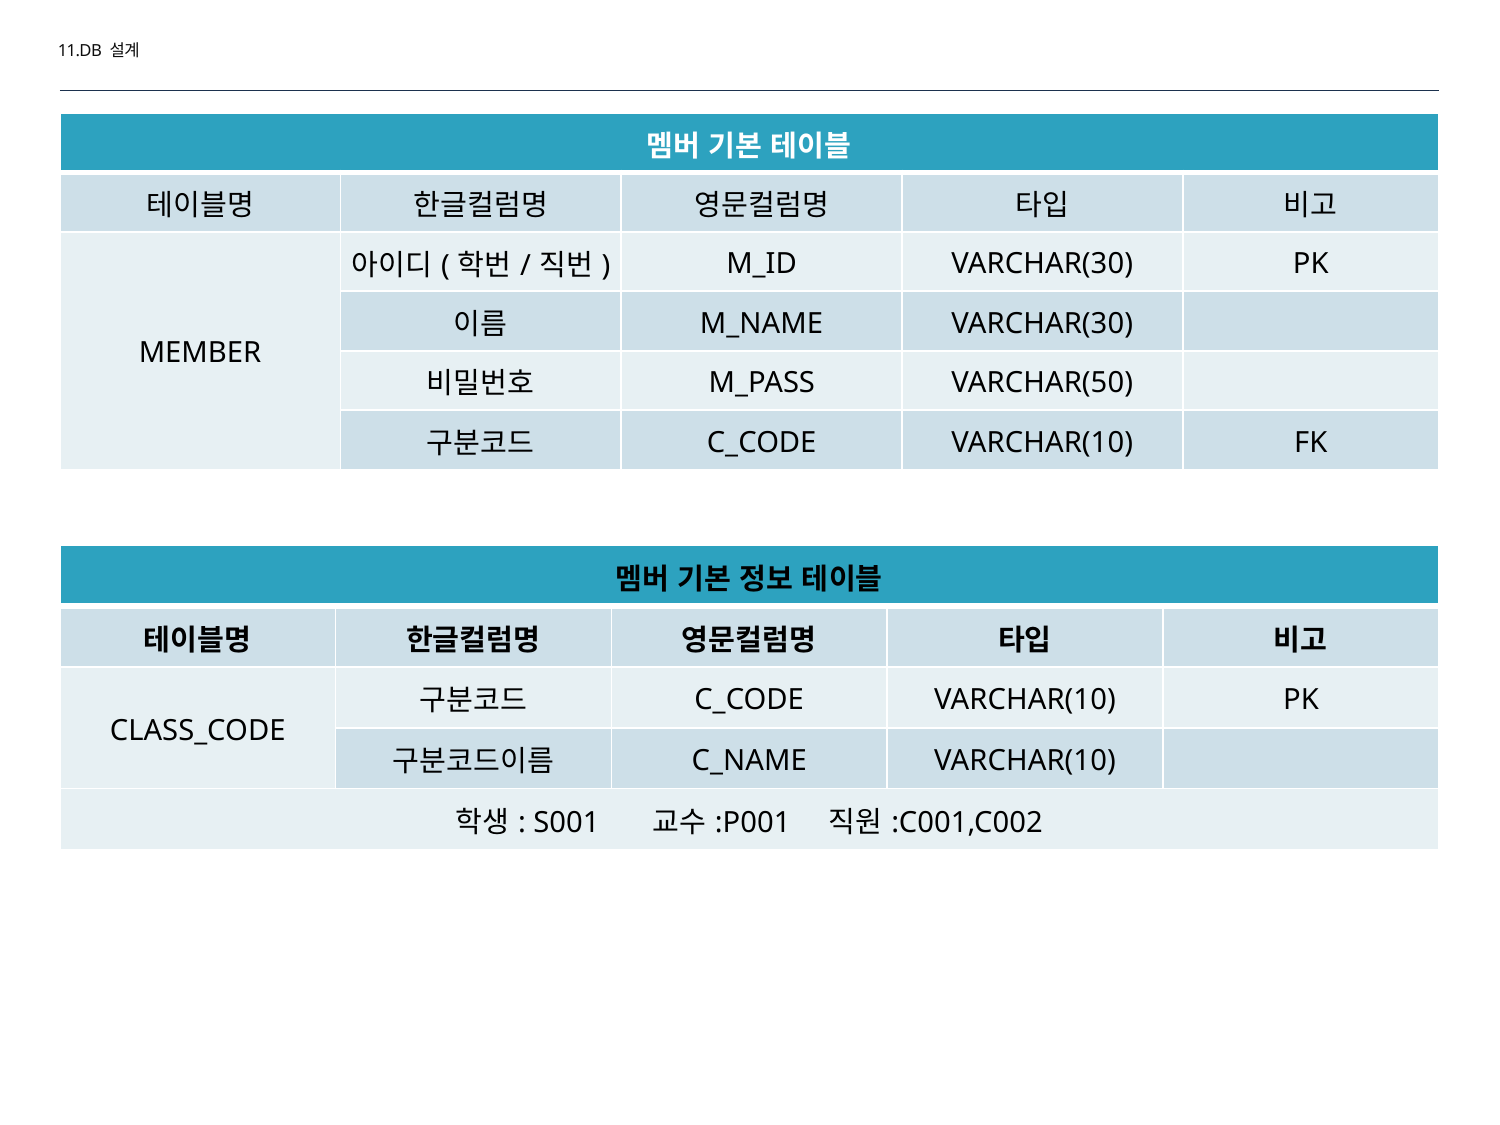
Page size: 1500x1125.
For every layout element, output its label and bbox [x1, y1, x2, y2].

table_cell [622, 233, 901, 290]
text_box [43, 31, 303, 67]
table_cell [622, 411, 901, 469]
table_cell [622, 175, 901, 231]
table_cell [341, 175, 620, 231]
table_cell [622, 292, 901, 350]
table_cell [622, 352, 901, 409]
table_cell [903, 352, 1182, 409]
table_cell [341, 292, 620, 350]
table_cell [888, 729, 1162, 788]
table_cell [336, 729, 611, 788]
table_cell [1184, 411, 1438, 469]
table_cell [1184, 352, 1438, 409]
table_cell [903, 175, 1182, 231]
table_cell [1164, 729, 1438, 788]
table_cell [612, 609, 886, 666]
table_header [61, 546, 1438, 603]
table_cell [1164, 609, 1438, 666]
table_header [61, 114, 1438, 170]
table_cell [61, 668, 335, 788]
table_cell [61, 175, 340, 231]
table_cell [1164, 668, 1438, 727]
table_cell [61, 609, 335, 666]
table_cell [888, 609, 1162, 666]
table_cell [888, 668, 1162, 727]
table_cell [341, 233, 620, 290]
table_cell [1184, 175, 1438, 231]
table_cell [1184, 233, 1438, 290]
table_cell [341, 411, 620, 469]
table_cell [1184, 292, 1438, 350]
table_cell [903, 292, 1182, 350]
table_cell [61, 233, 340, 469]
table_cell [903, 233, 1182, 290]
table_cell [336, 668, 611, 727]
table_cell [341, 352, 620, 409]
table_cell [903, 411, 1182, 469]
table_cell [612, 668, 886, 727]
table_cell [61, 789, 1438, 849]
table_cell [612, 729, 886, 788]
table_cell [336, 609, 611, 666]
